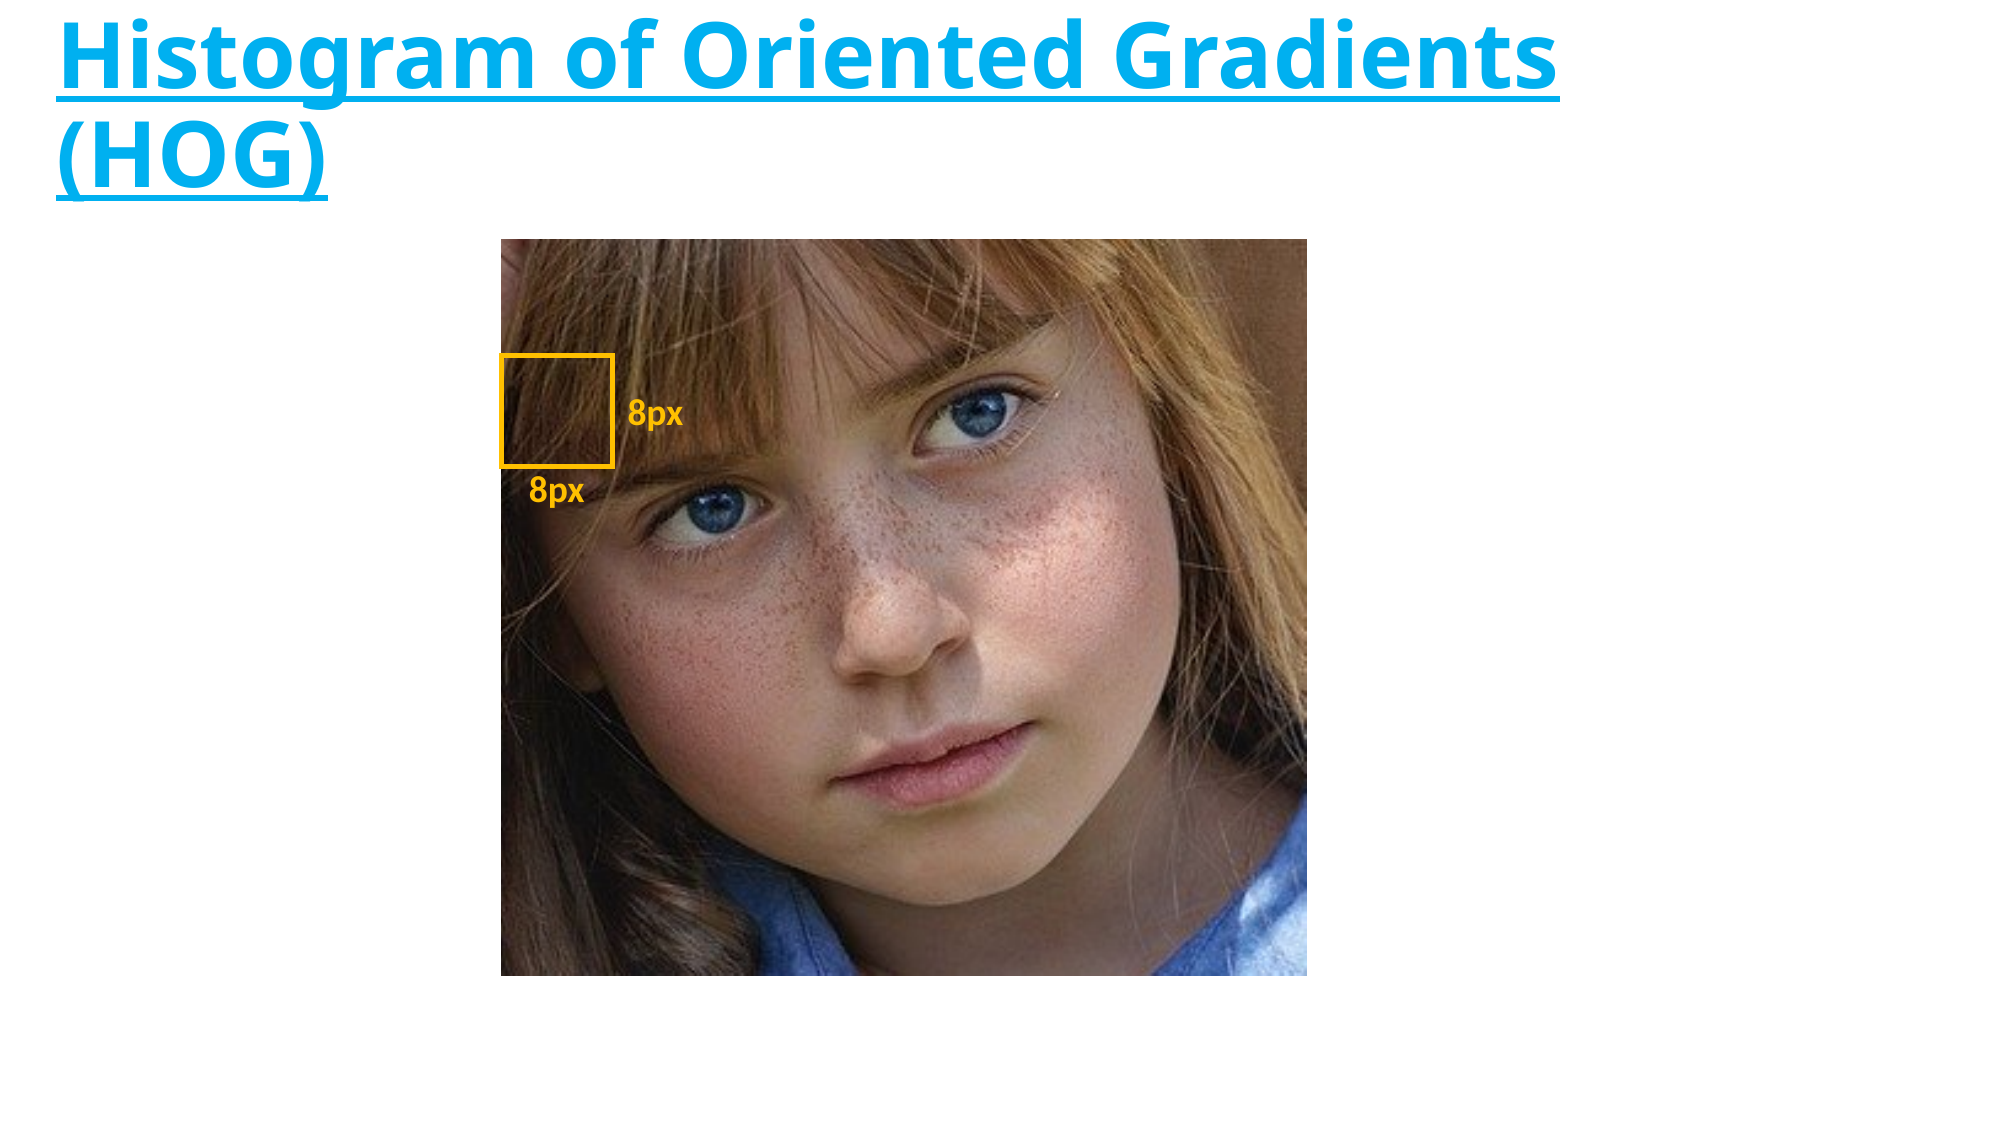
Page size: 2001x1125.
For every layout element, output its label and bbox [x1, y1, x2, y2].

picture [501, 239, 1307, 976]
title [41, 0, 1767, 218]
